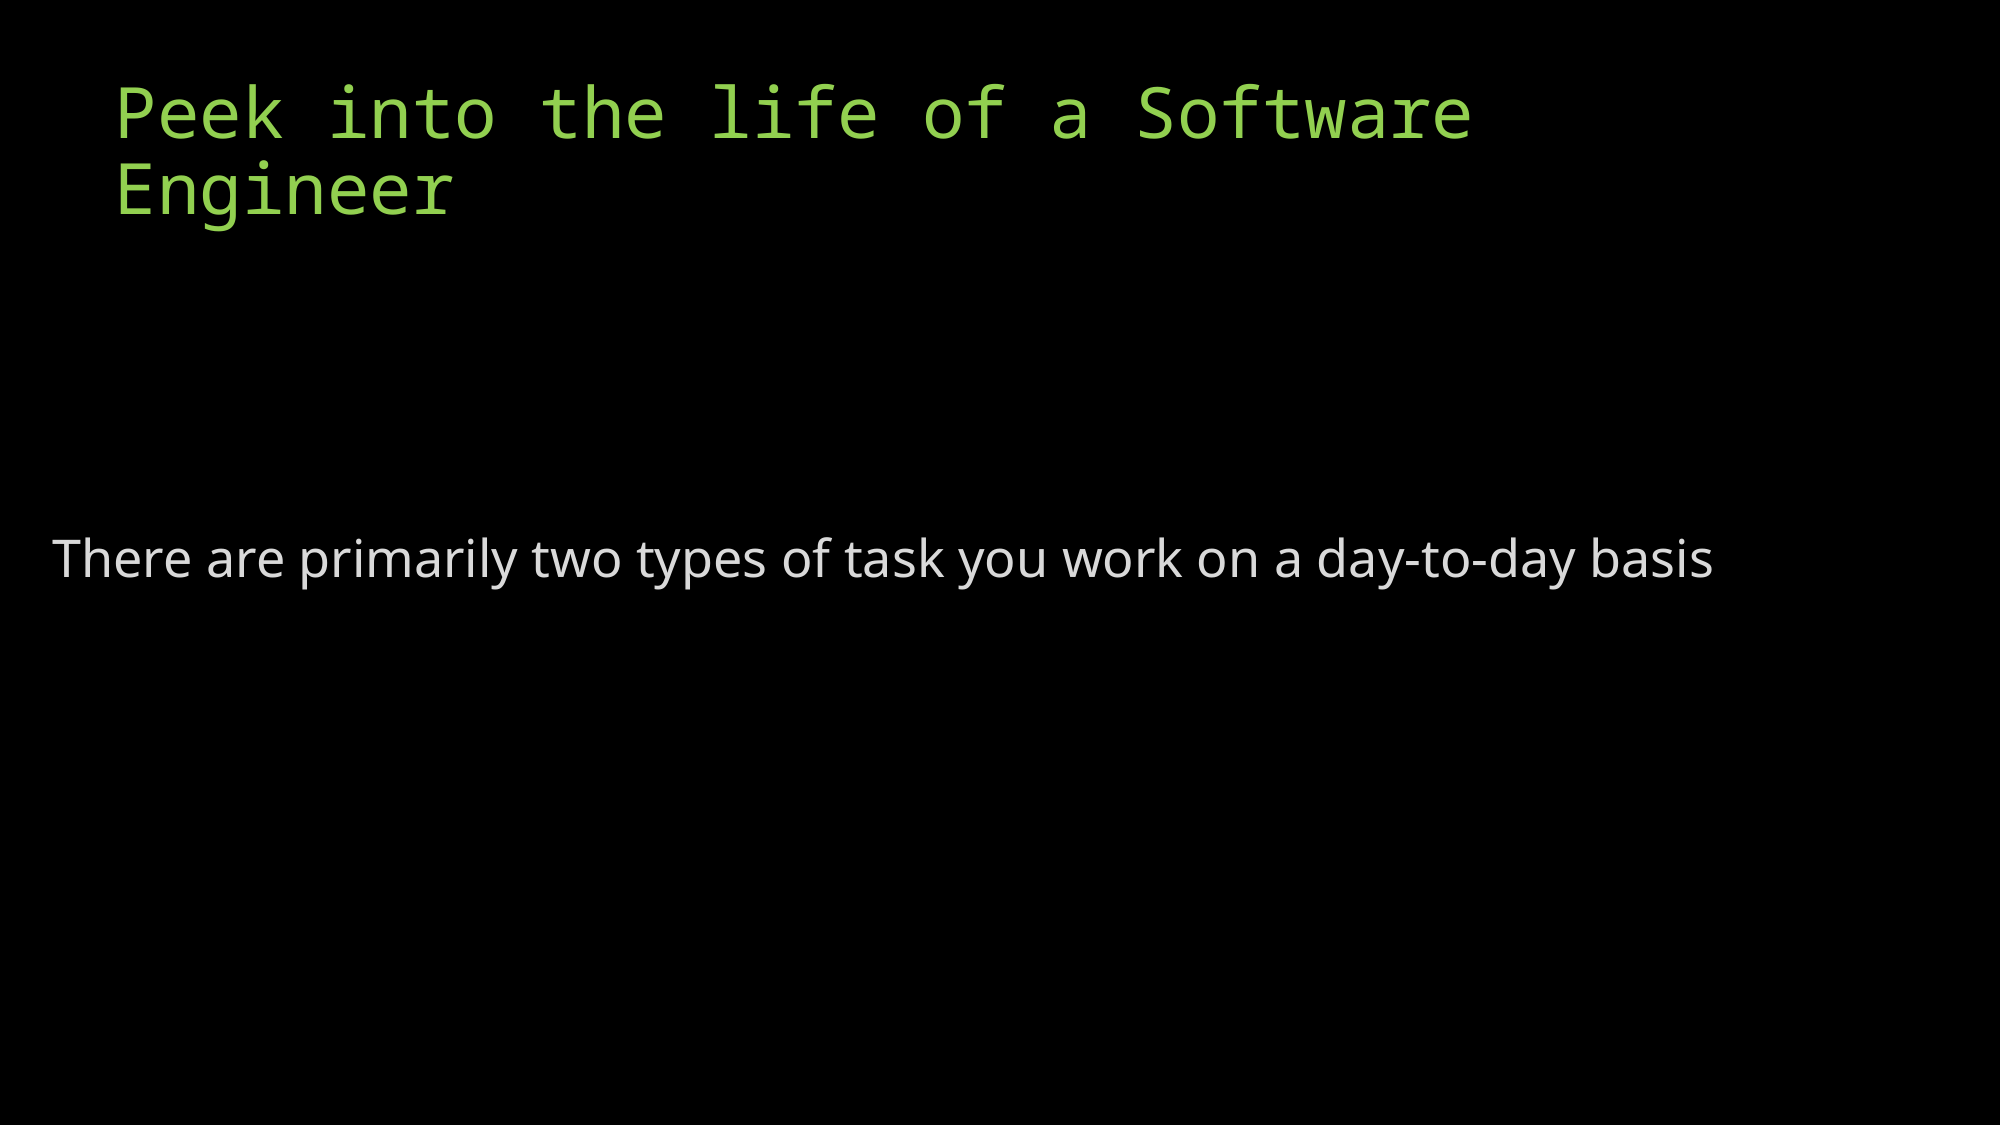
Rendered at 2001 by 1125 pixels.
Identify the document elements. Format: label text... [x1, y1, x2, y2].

list There are primarily two types of task you work on a day-to-day basis [37, 525, 1888, 638]
title Peek into the life of a Software Engineer [99, 50, 1625, 238]
